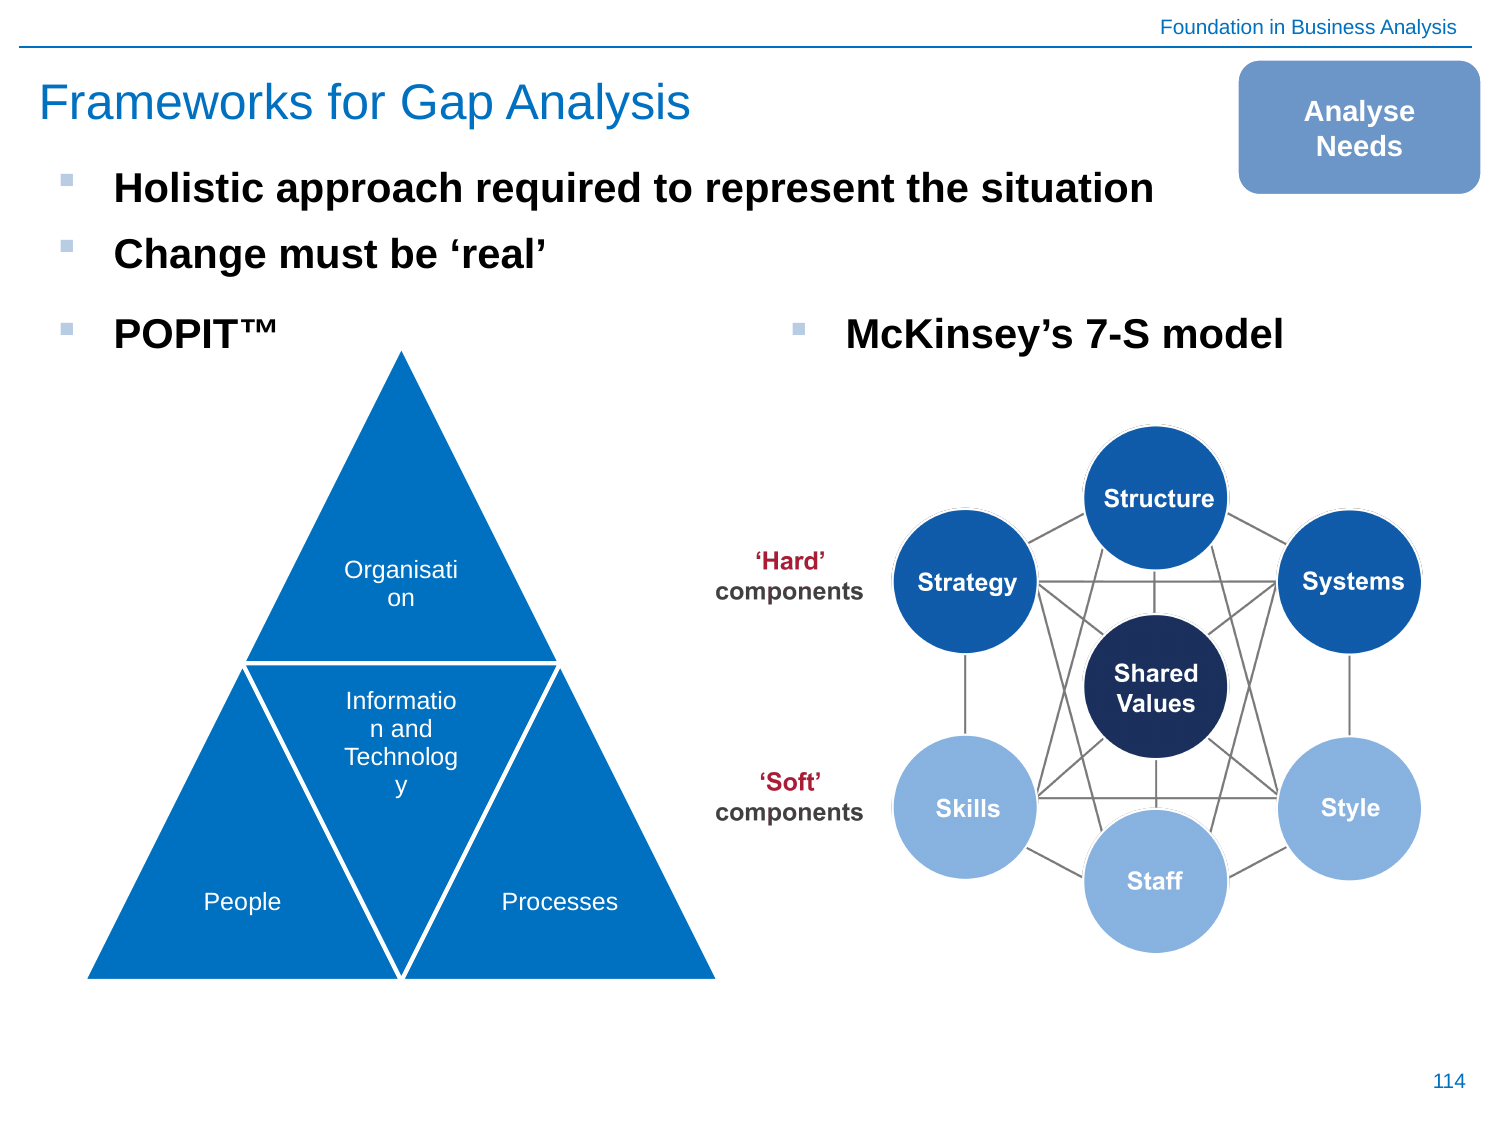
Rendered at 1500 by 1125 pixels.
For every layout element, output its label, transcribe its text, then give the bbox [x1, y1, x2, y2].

list Holistic approach required to represent the situation Change must be ‘real’ [42, 152, 1465, 292]
picture [715, 424, 1423, 955]
title Frameworks for Gap Analysis [23, 58, 1248, 141]
text_box POPIT™ [42, 303, 716, 343]
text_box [41, 345, 761, 982]
text_box Analyse Needs [1234, 56, 1485, 199]
text_box McKinsey’s 7-S model [774, 303, 1448, 707]
